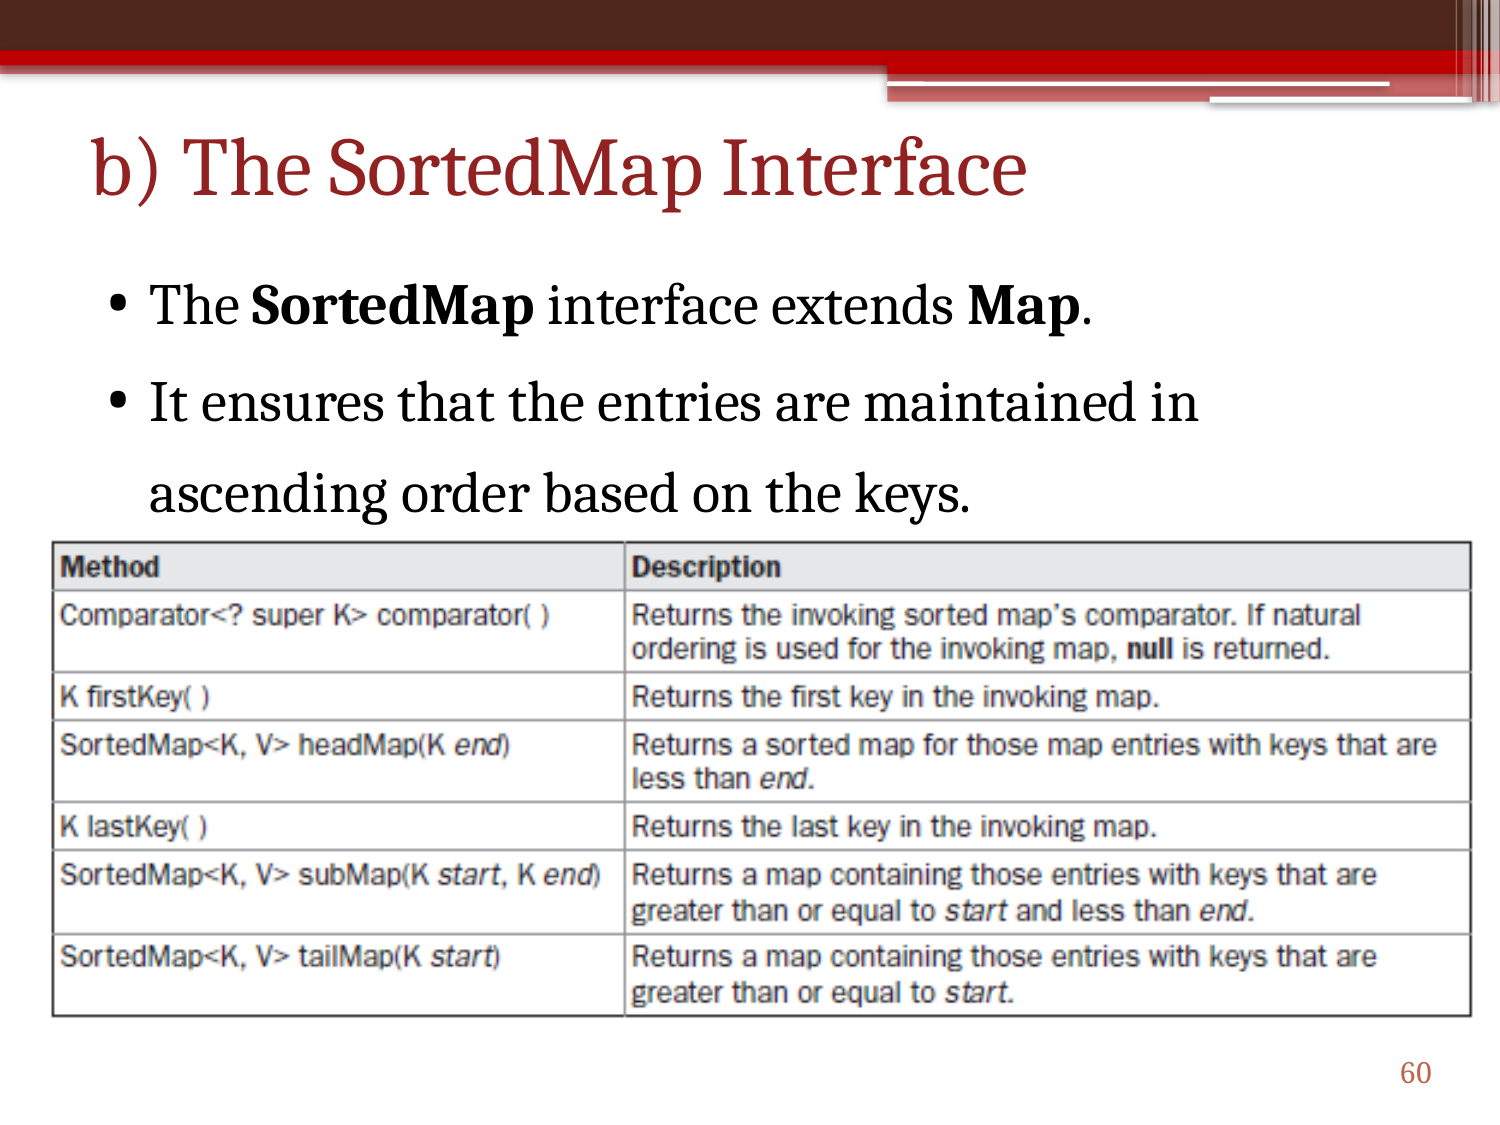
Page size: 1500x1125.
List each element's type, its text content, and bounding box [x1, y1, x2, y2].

picture [49, 537, 1487, 1026]
title b) The SortedMap Interface [75, 99, 1425, 225]
slide_number 60 [1287, 1041, 1447, 1102]
list The SortedMap interface extends Map. It ensures that the entries are maintained in ascending order based on the keys. [75, 237, 1425, 534]
